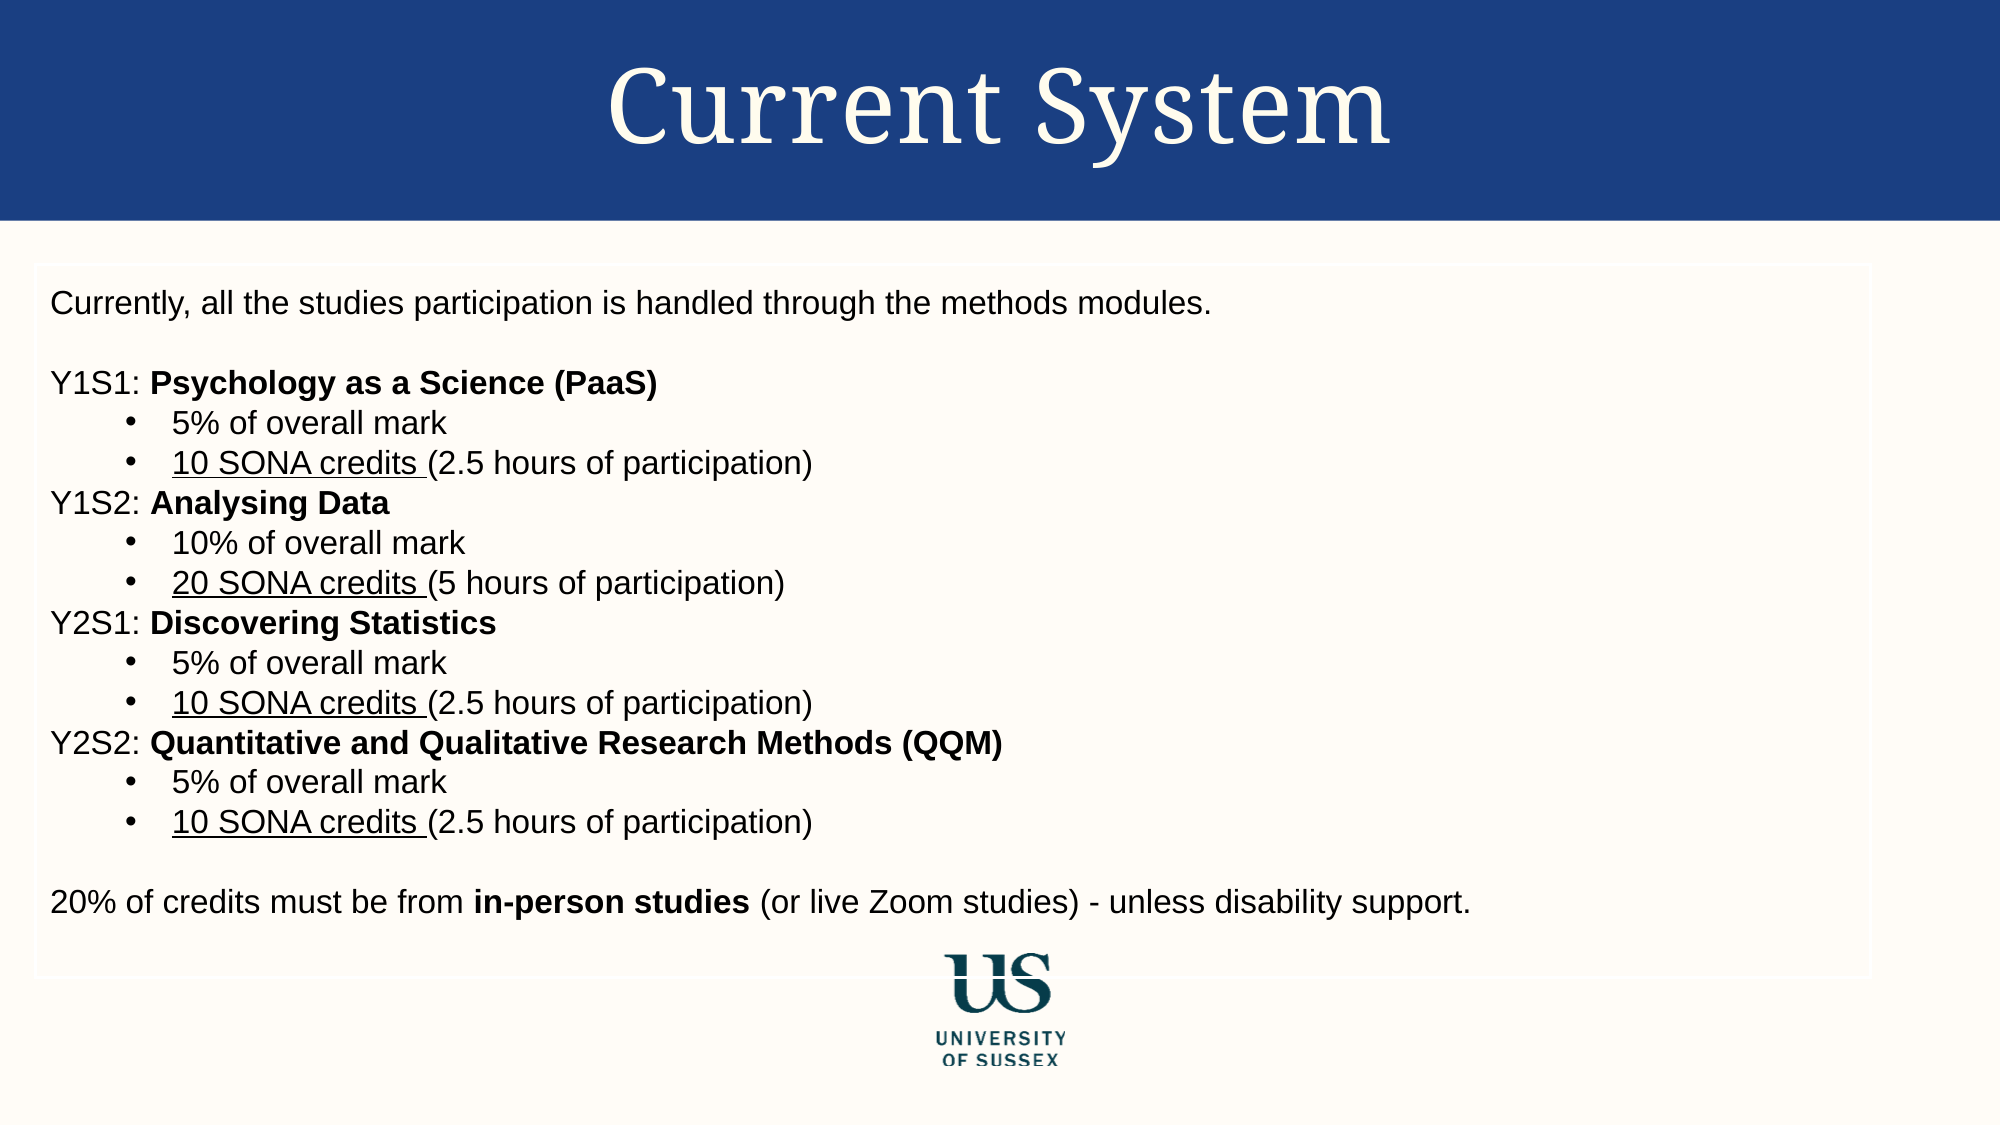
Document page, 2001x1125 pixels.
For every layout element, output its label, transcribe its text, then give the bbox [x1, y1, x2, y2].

title Current System [129, 46, 1871, 175]
text_box Currently, all the studies participation is handled through the methods modules. Y1S1: Psychology as a Science (PaaS) 5% of overall mark 10 SONA credits (2.5 hours of participation) Y1S2: Analysing Data 10% of overall mark 20 SONA credits (5 hours of participation) Y2S1: Discovering Statistics 5% of overall mark 10 SONA credits (2.5 hours of participation) Y2S2: Quantitative and Qualitative Research Methods (QQM) 5% of overall mark 10 SONA credits (2.5 hours of participation) 20% of credits must be from in-person studies (or live Zoom studies) - unless disability support. [34, 263, 1872, 979]
picture [935, 979, 1065, 1066]
